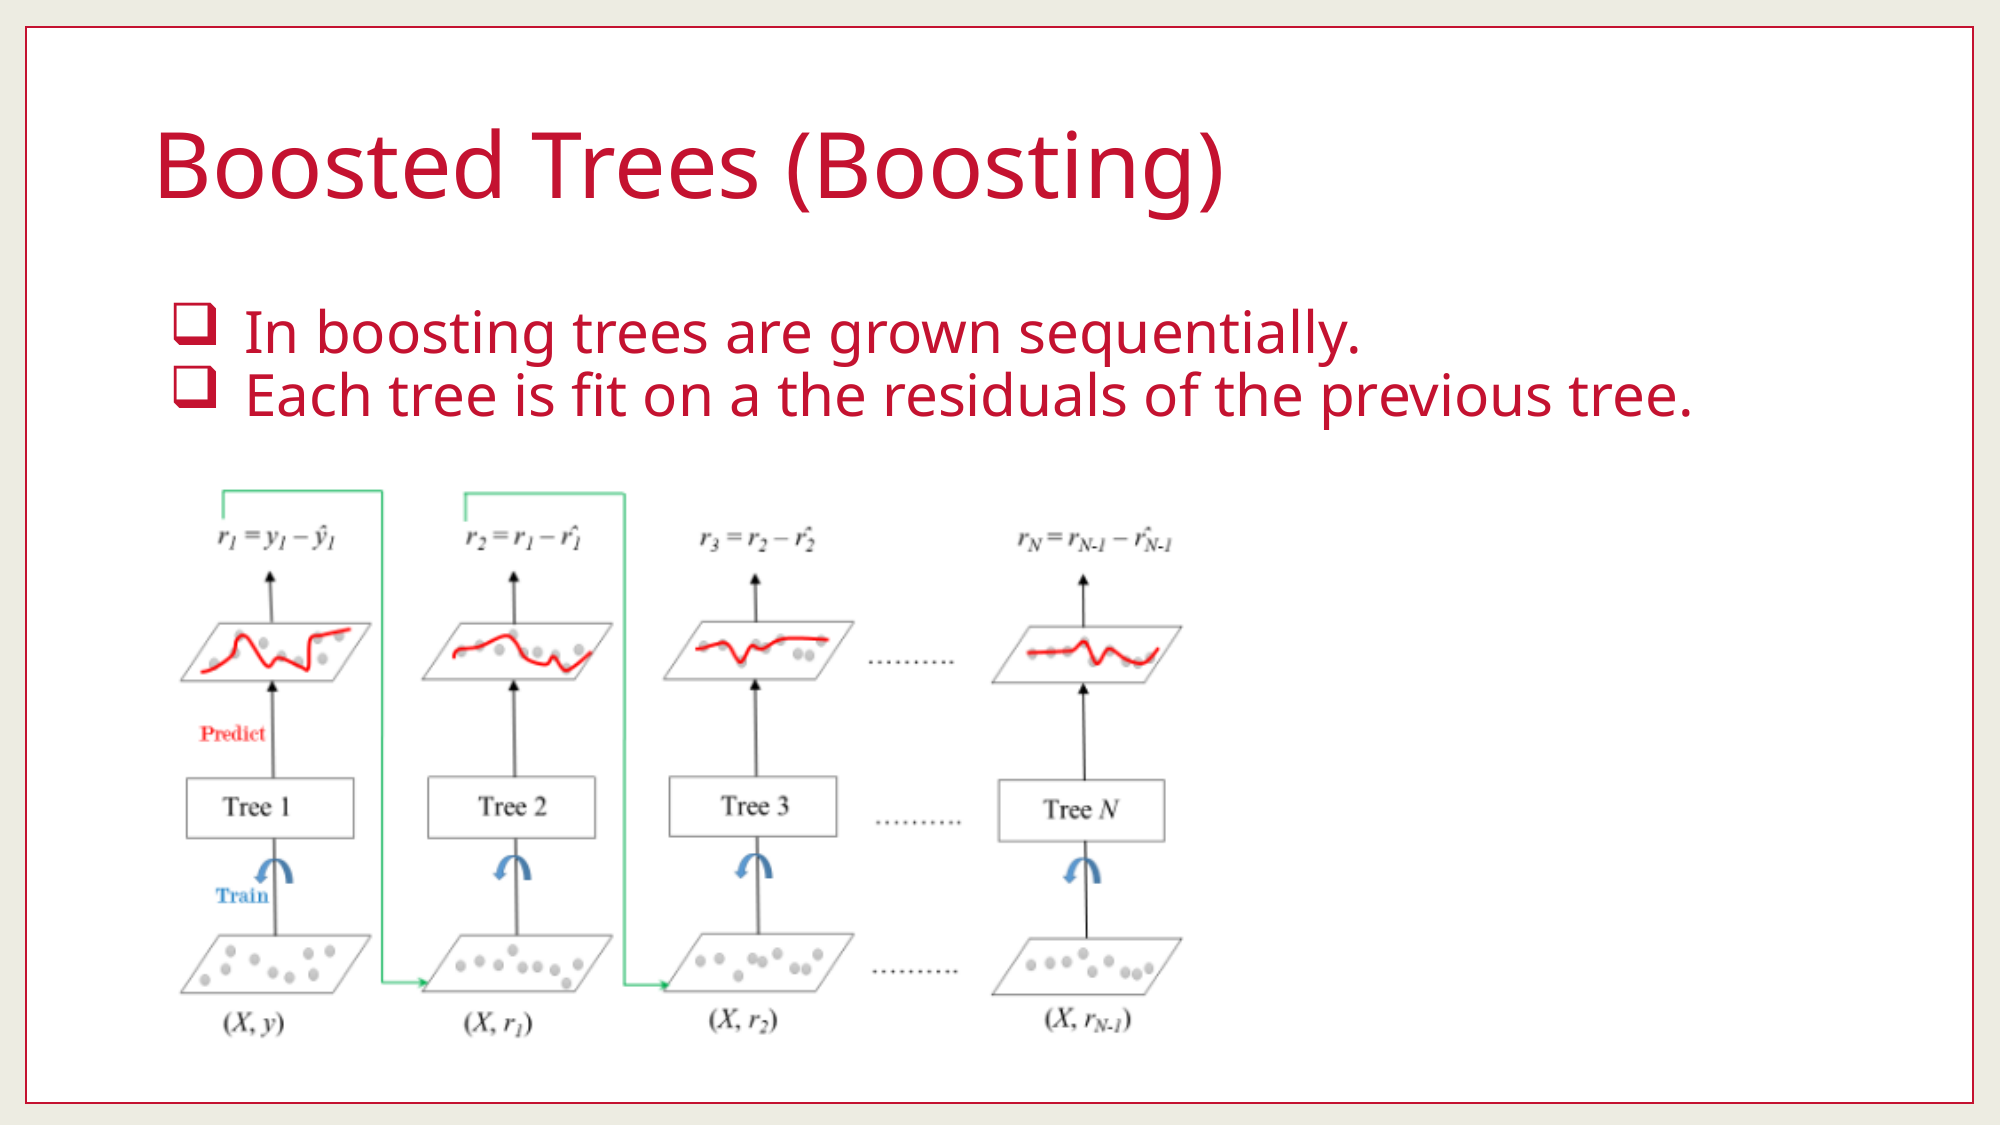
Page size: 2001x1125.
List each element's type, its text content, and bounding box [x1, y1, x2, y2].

title Boosted Trees (Boosting) [137, 59, 1945, 278]
list In boosting trees are grown sequentially. Each tree is fit on a the residuals of the previous tree. [154, 296, 1972, 1010]
picture [110, 467, 1205, 1066]
